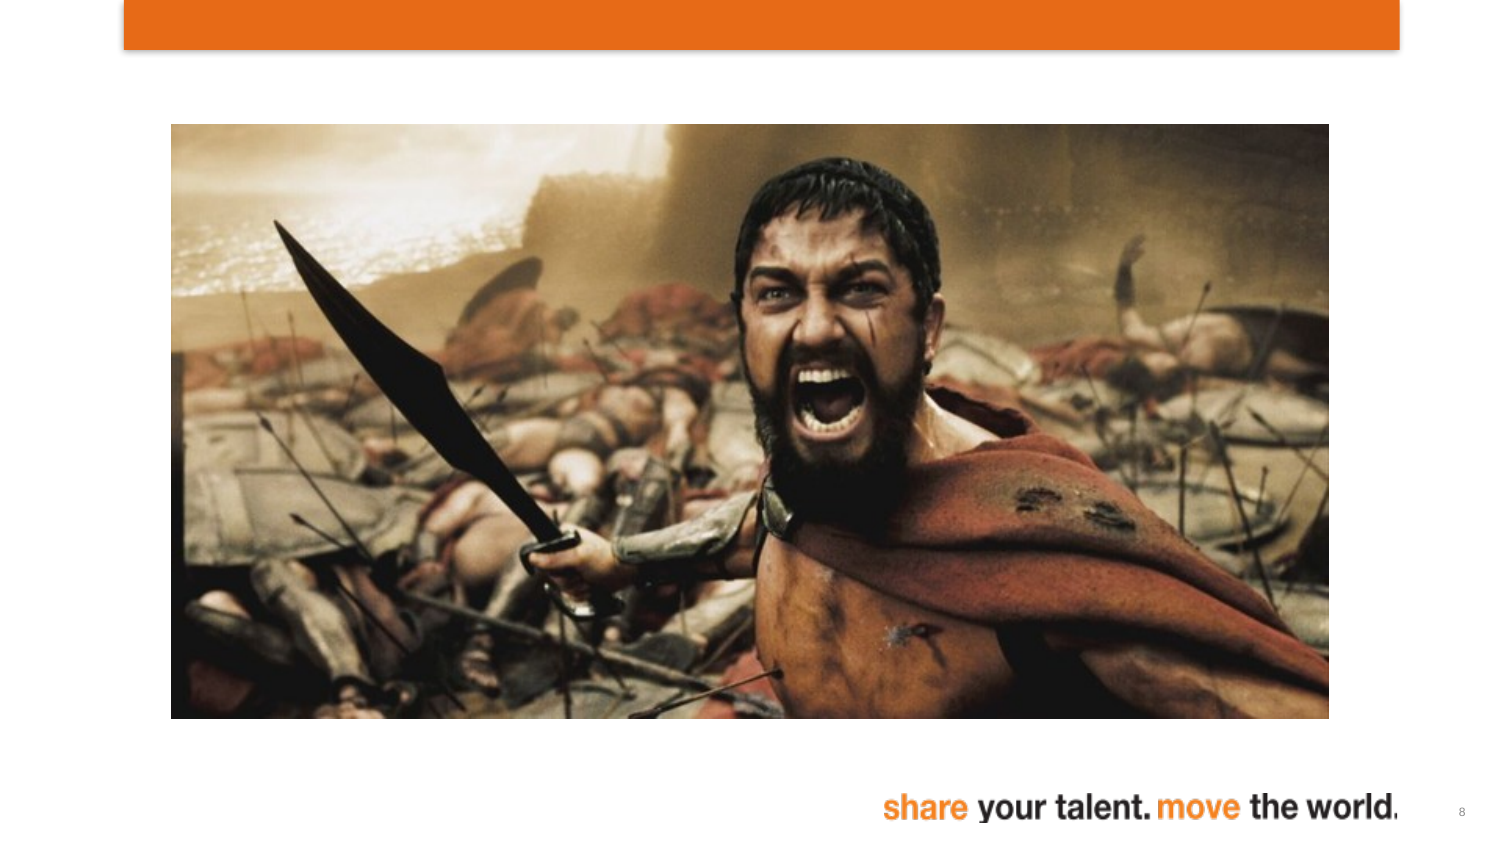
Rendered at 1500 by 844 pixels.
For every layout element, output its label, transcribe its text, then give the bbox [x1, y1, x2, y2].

slide_number 8 [1411, 782, 1466, 828]
picture [171, 124, 1329, 719]
